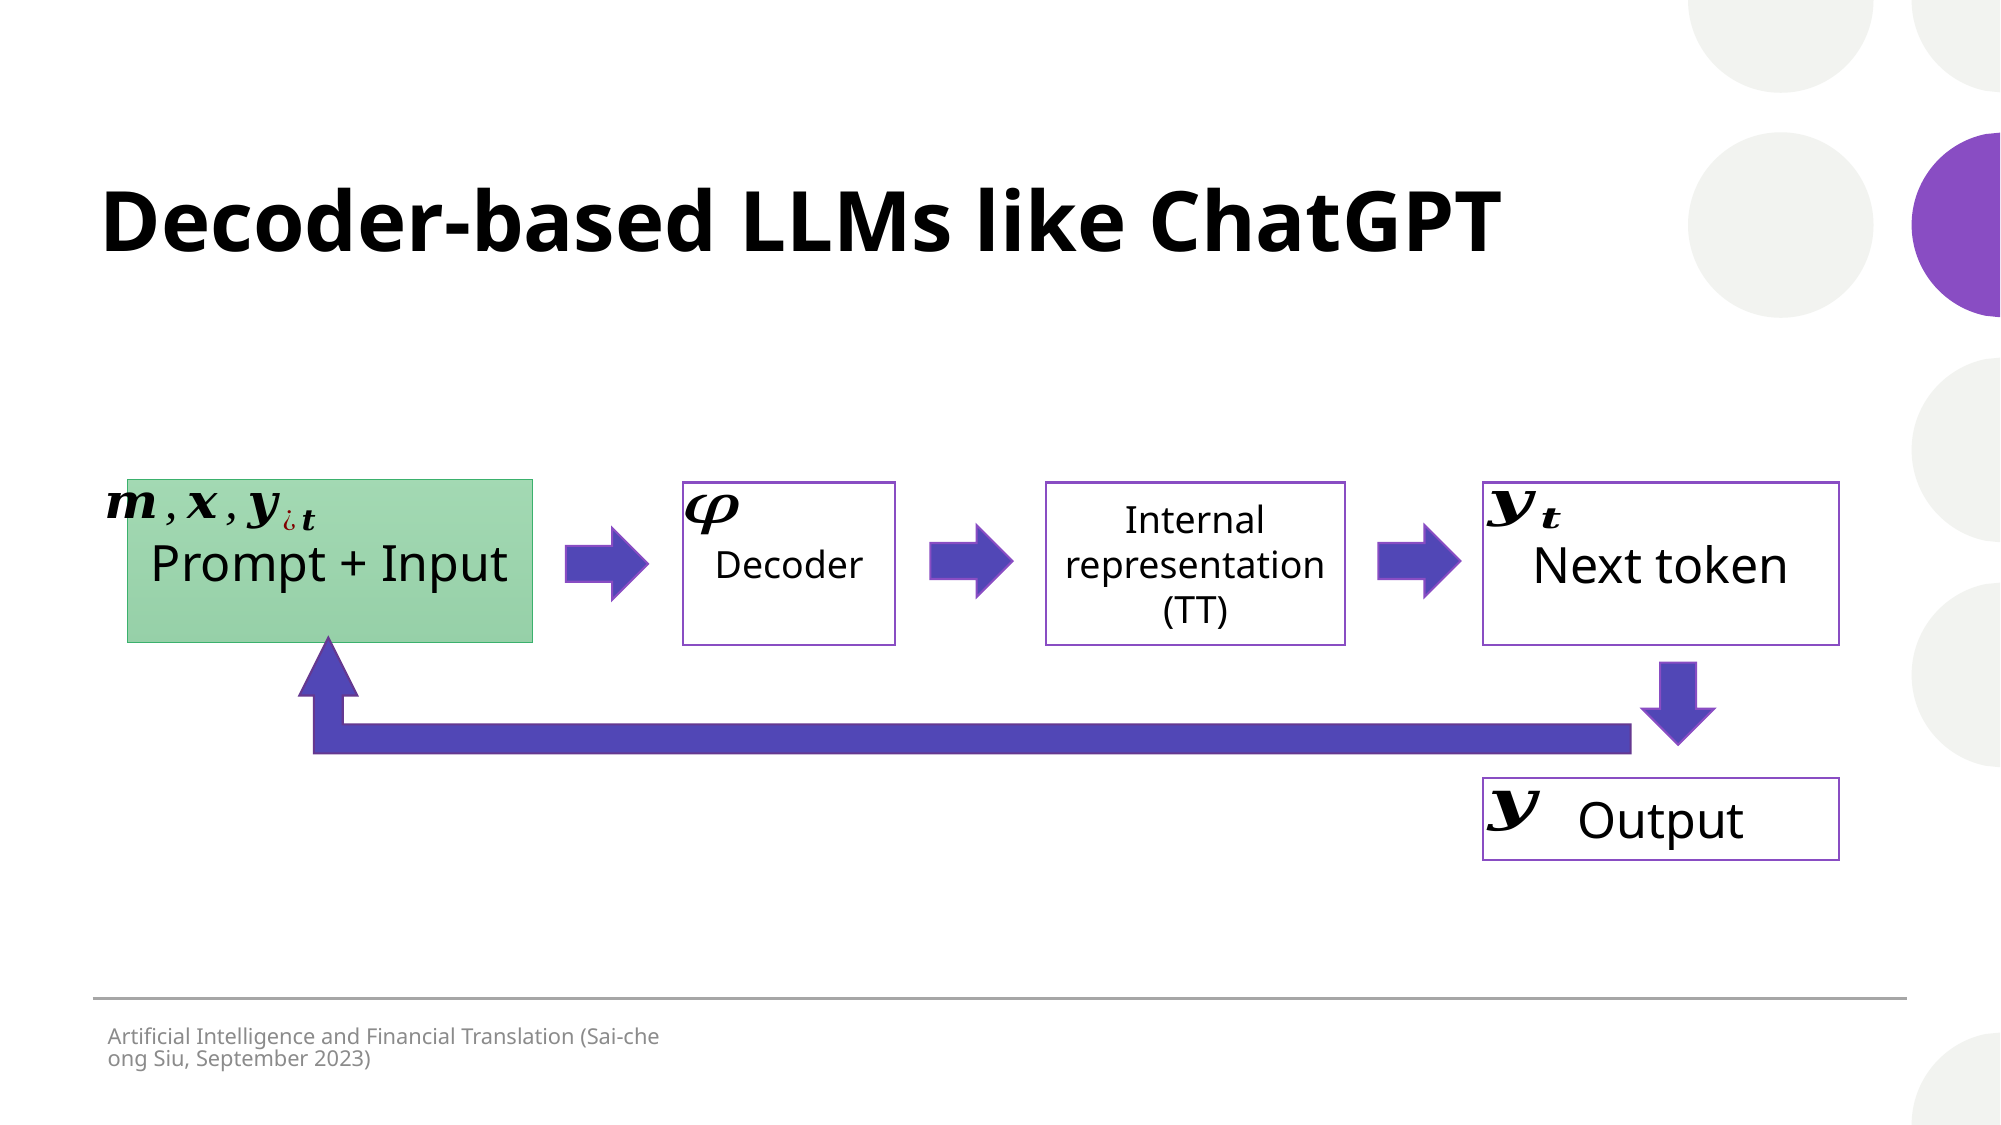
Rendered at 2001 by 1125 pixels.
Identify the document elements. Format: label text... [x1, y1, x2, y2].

text_box [564, 525, 650, 603]
text_box Output [1482, 777, 1840, 861]
text_box [1639, 661, 1717, 747]
text_box Prompt + Input [127, 479, 533, 643]
footer Artificial Intelligence and Financial Translation (Sai-cheong Siu, September 2023) [92, 1007, 685, 1068]
text_box Internal representation (TT) [1045, 481, 1346, 646]
text_box [1377, 522, 1462, 600]
text_box [929, 522, 1015, 600]
title Decoder-based LLMs like ChatGPT [84, 160, 1928, 960]
text_box Next token [1482, 481, 1840, 646]
text_box Decoder [682, 481, 896, 646]
text_box [297, 635, 1632, 755]
